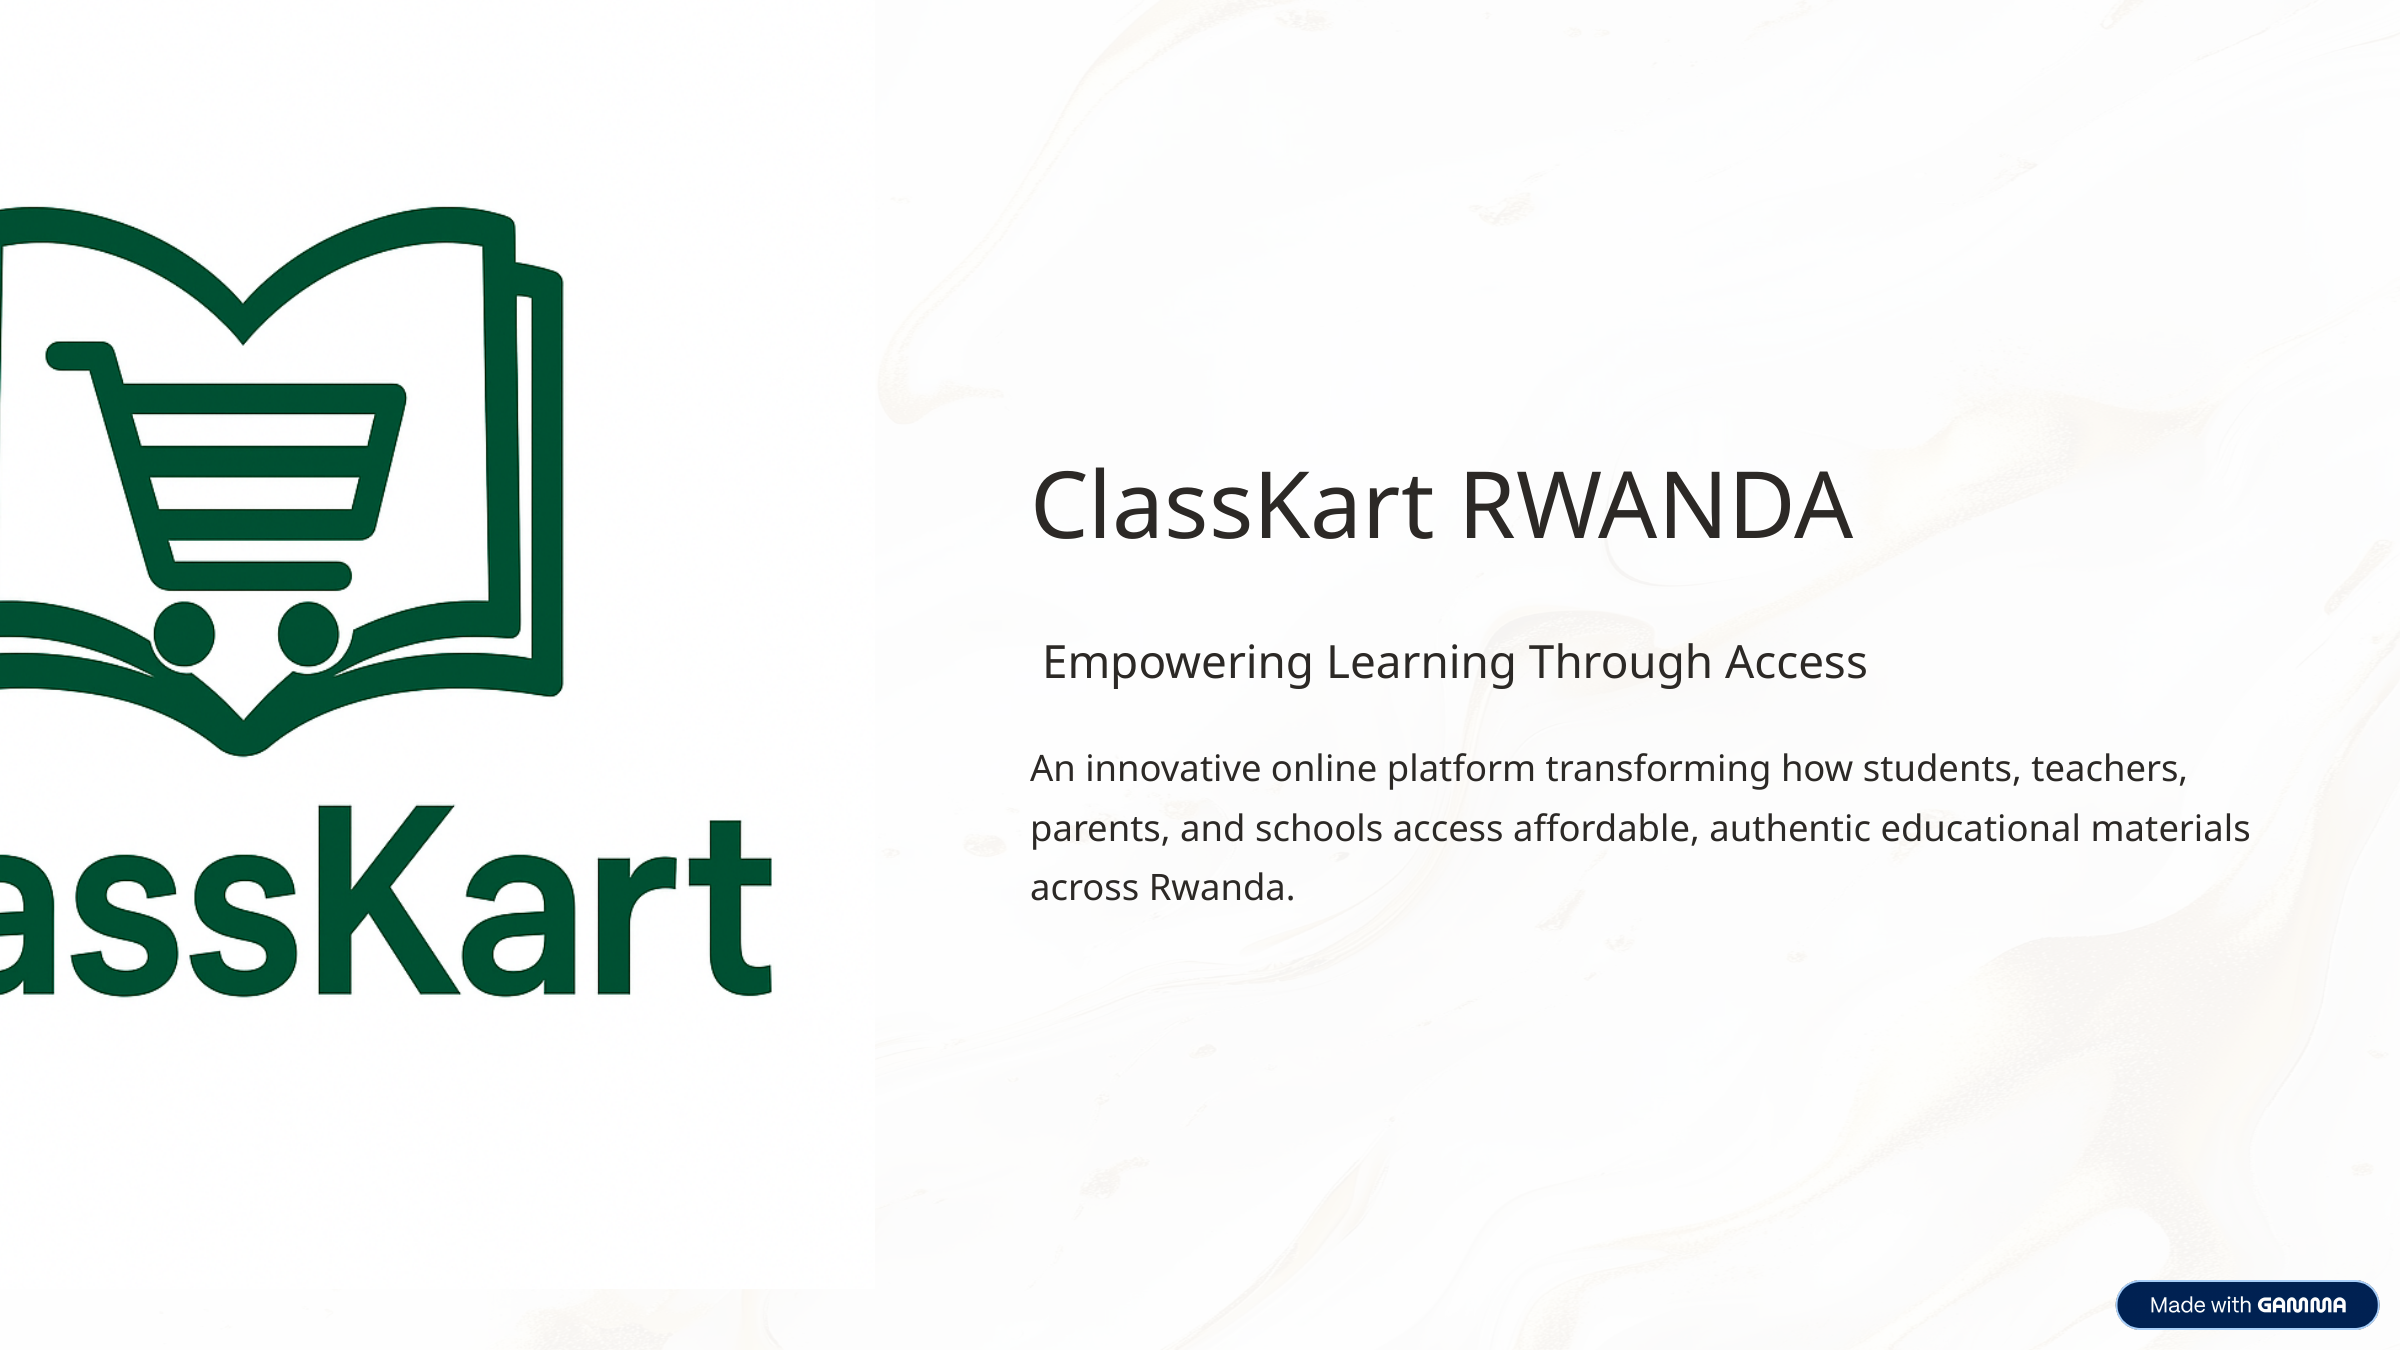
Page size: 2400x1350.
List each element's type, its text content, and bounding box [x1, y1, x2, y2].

text_box ClassKart RWANDA [1030, 441, 1961, 558]
text_box An innovative online platform transforming how students, teachers, parents, and schools access affordable, authentic educational materials across Rwanda. [1030, 729, 2270, 909]
picture [2106, 1271, 2389, 1339]
picture [0, 0, 875, 1289]
text_box Empowering Learning Through Access [1030, 613, 2270, 688]
